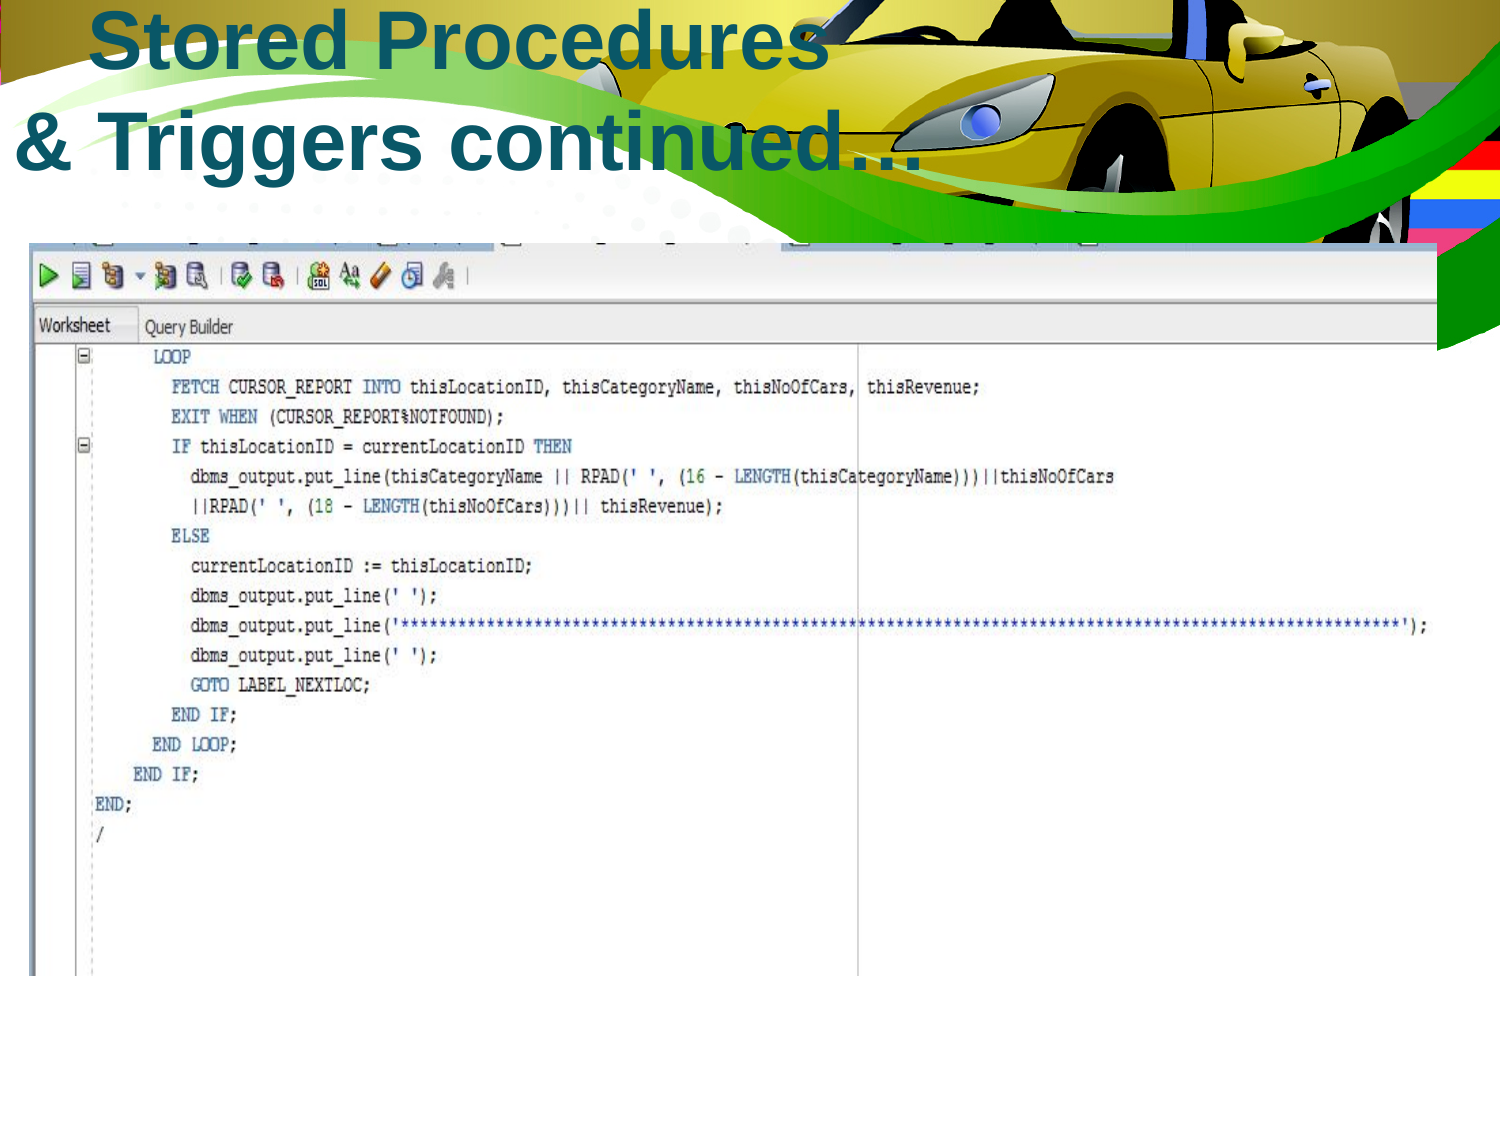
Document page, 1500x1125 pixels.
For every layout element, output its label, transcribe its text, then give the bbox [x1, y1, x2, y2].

picture [0, 0, 1500, 1125]
text_box Stored Procedures & Triggers continued… [0, 0, 945, 195]
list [29, 243, 1438, 977]
